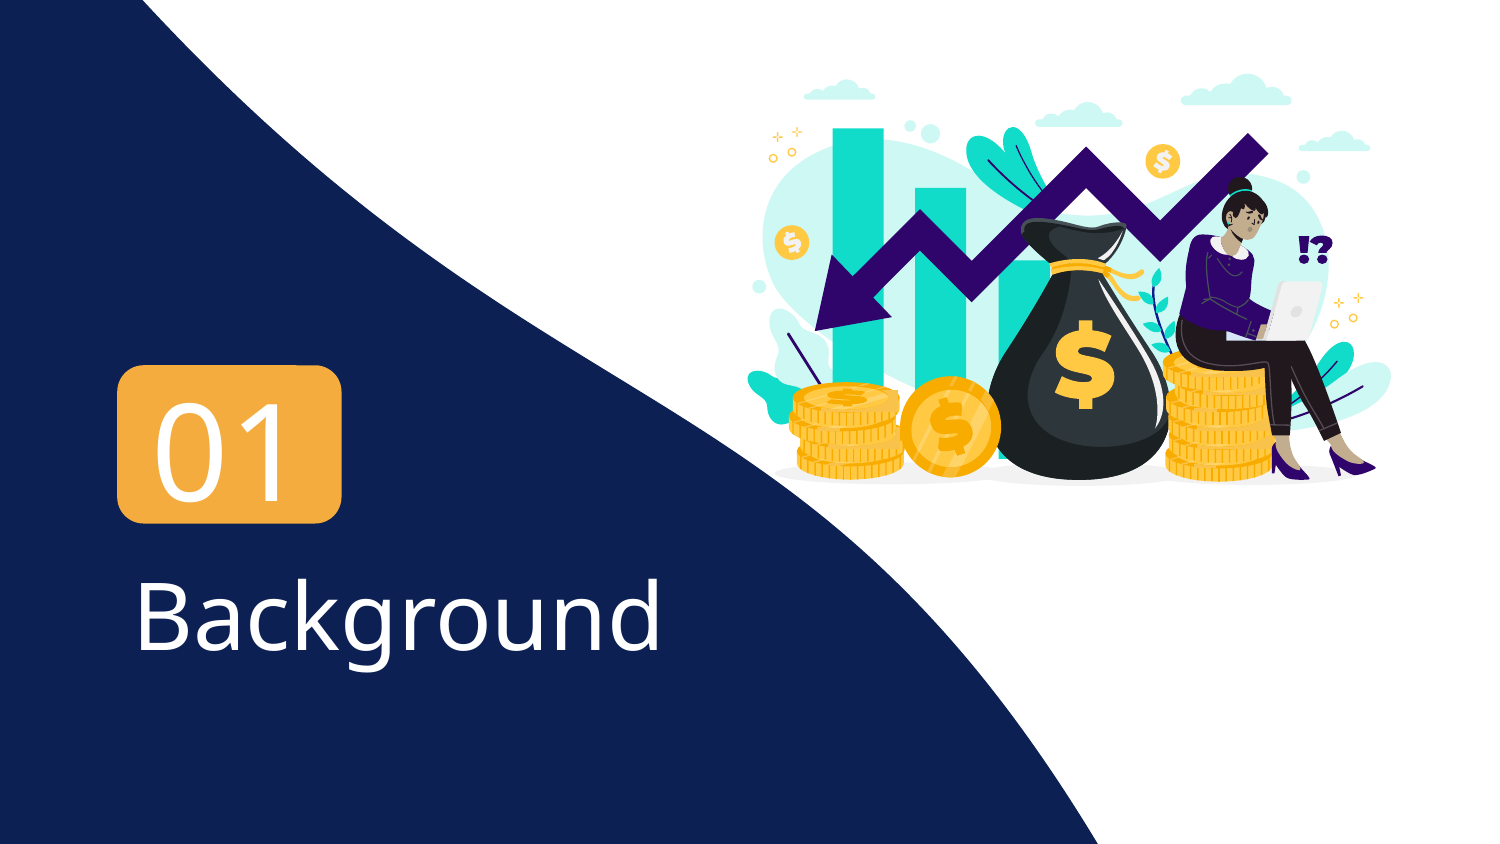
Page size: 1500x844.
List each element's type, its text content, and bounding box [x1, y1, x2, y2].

text_box [121, 365, 338, 377]
title 01 [117, 377, 342, 516]
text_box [745, 73, 1393, 487]
text_box [125, 516, 334, 524]
title Background [117, 544, 848, 683]
